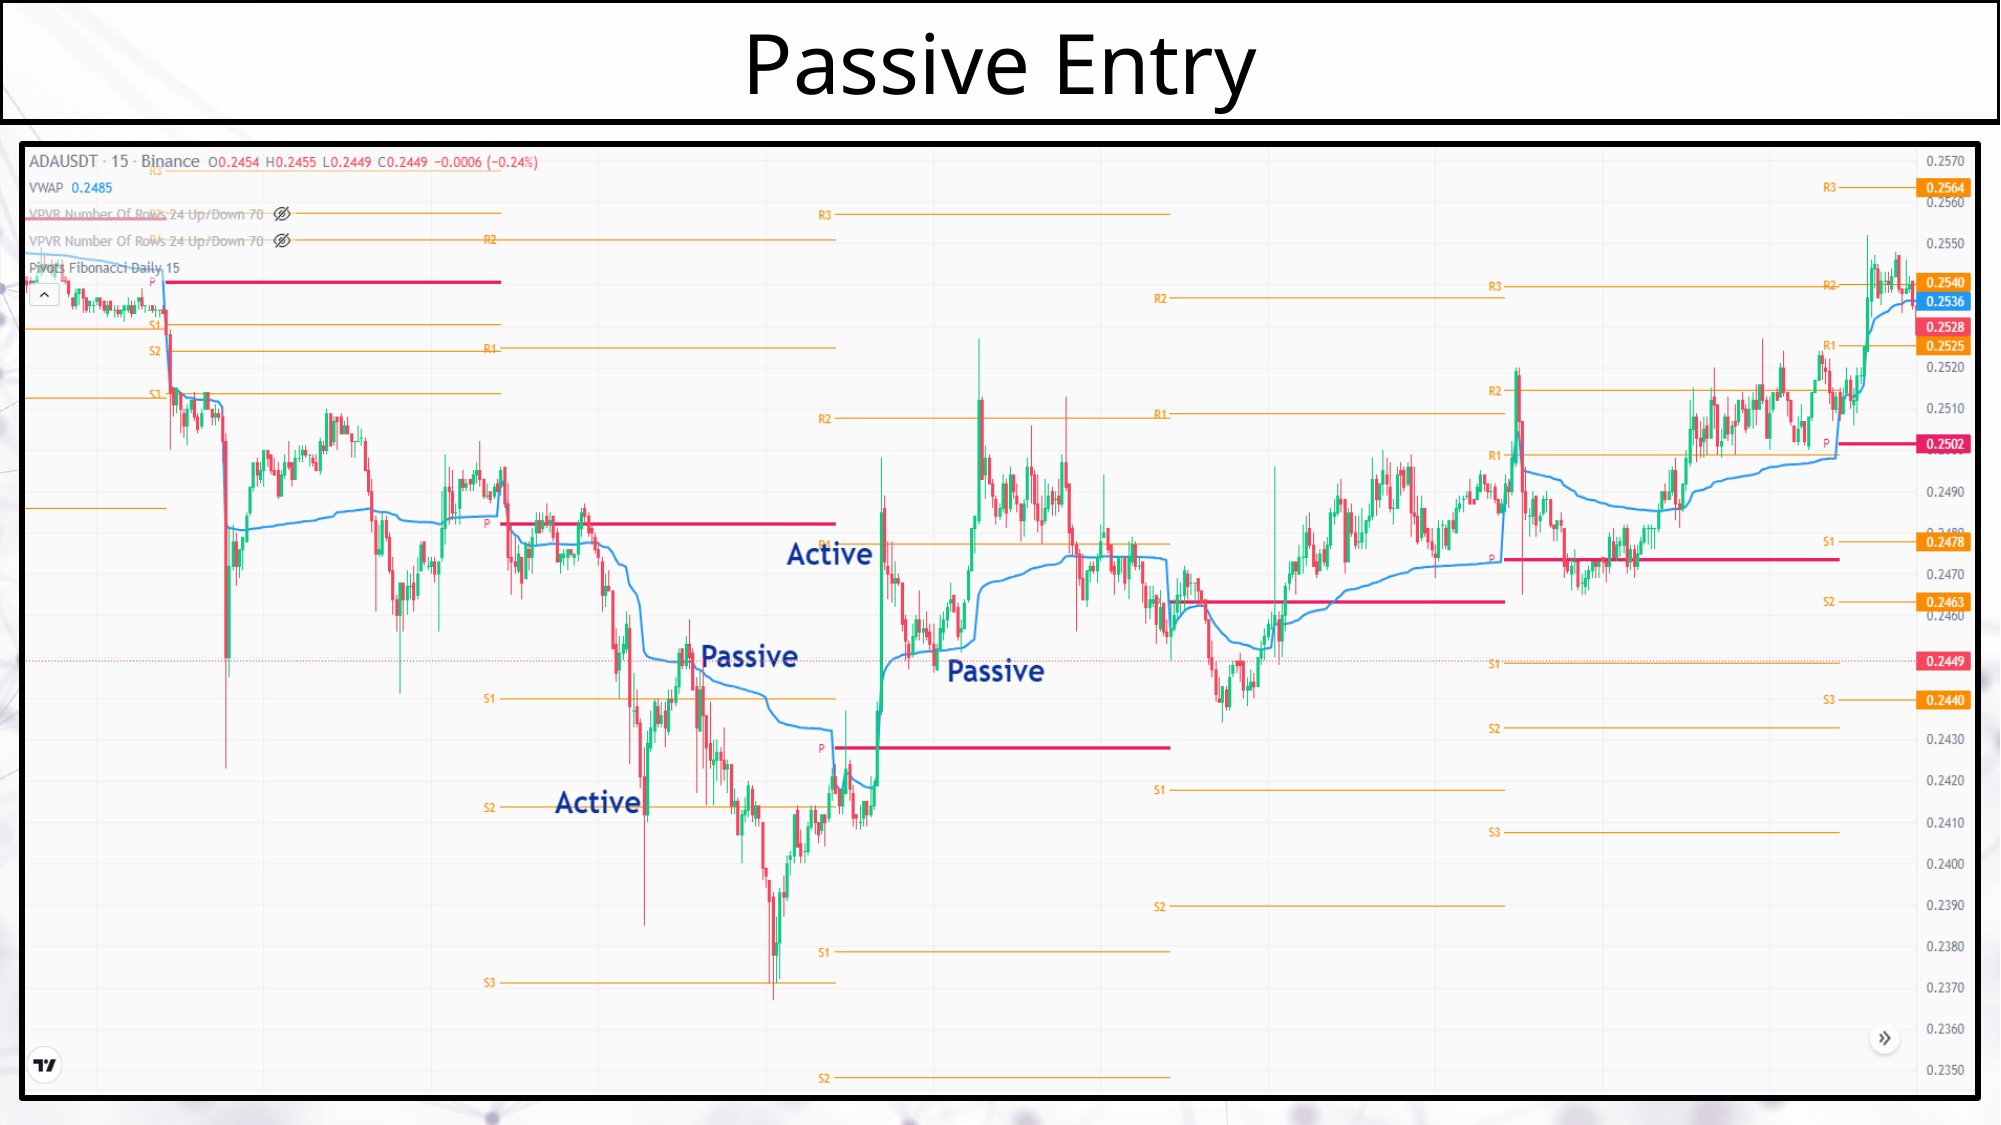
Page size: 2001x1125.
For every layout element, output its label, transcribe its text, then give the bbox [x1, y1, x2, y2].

picture [24, 147, 1976, 1095]
title Passive Entry [0, 0, 2000, 123]
